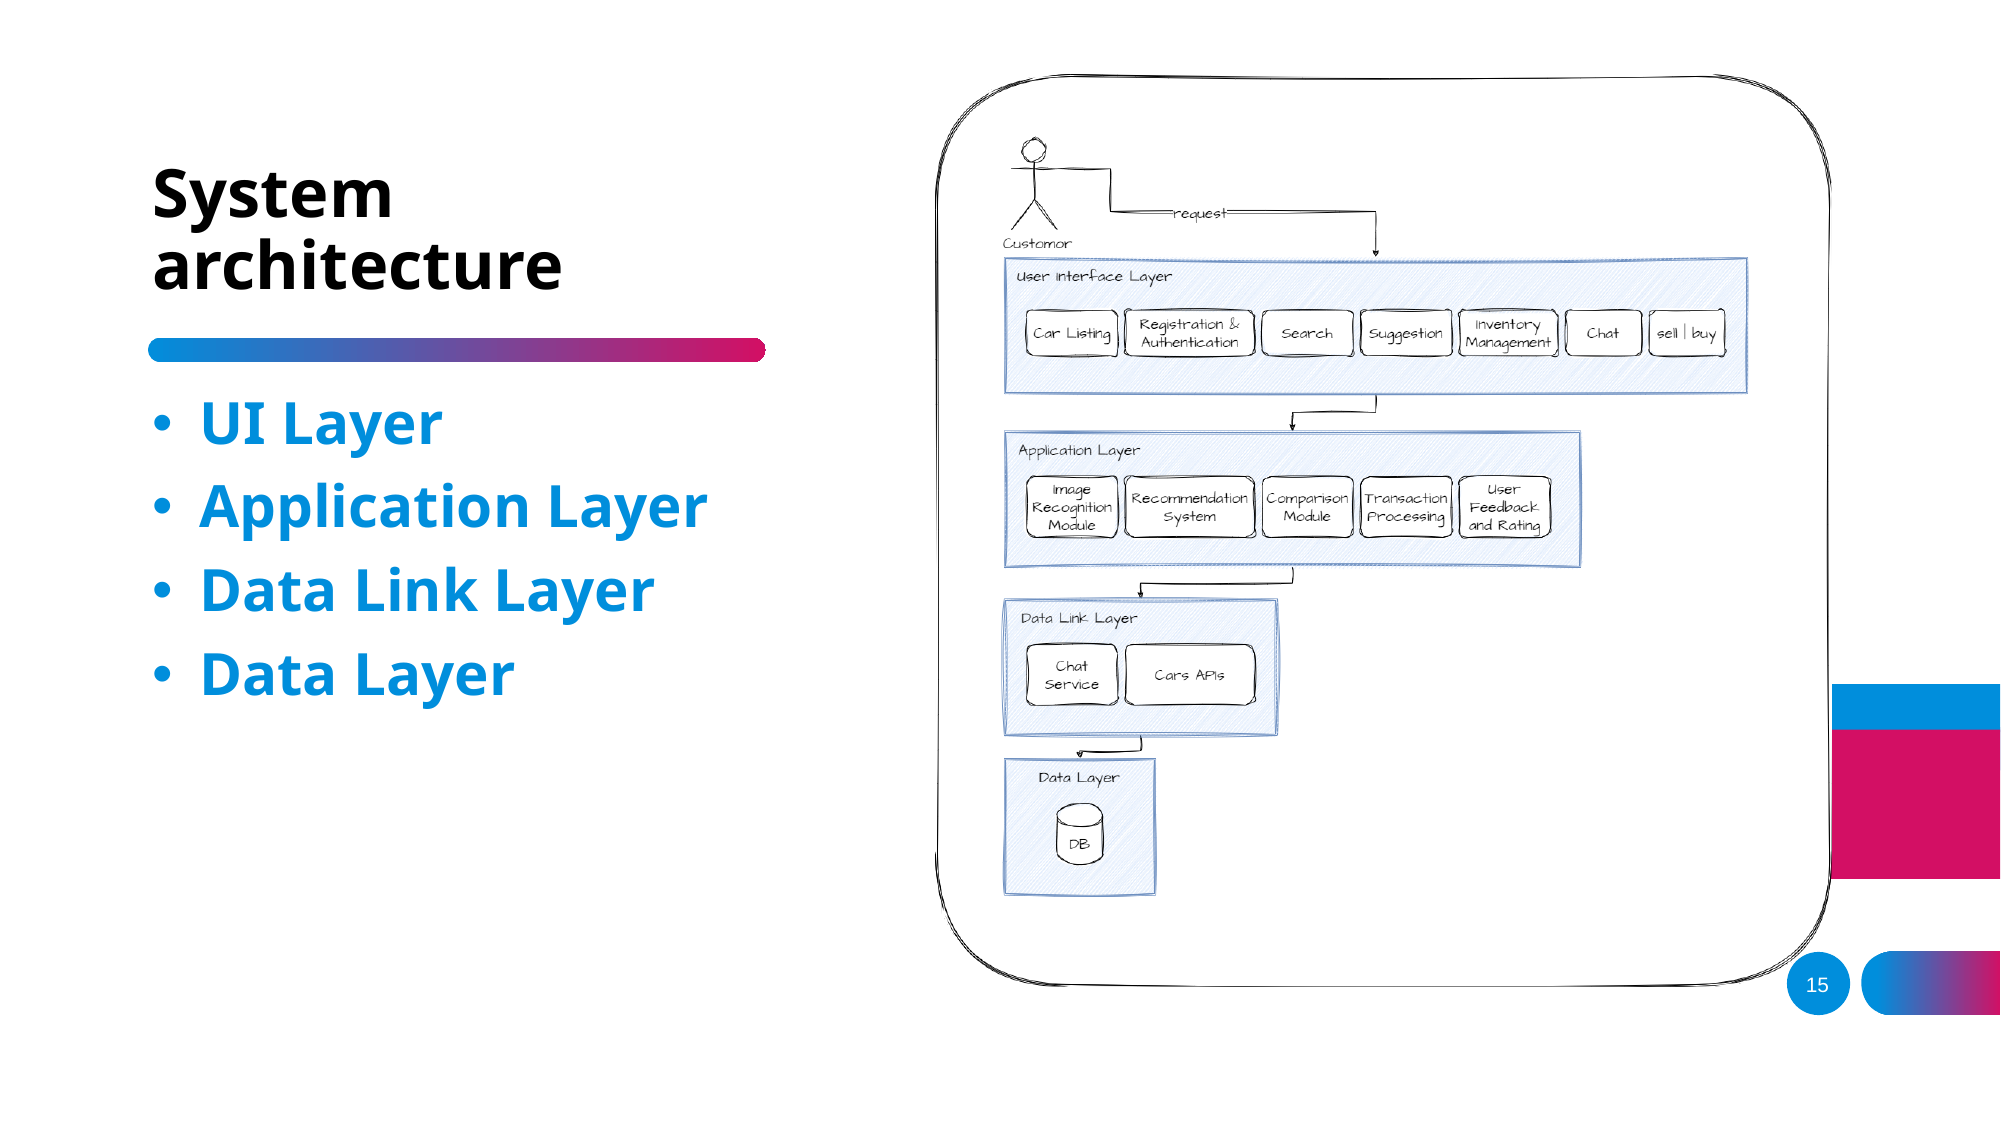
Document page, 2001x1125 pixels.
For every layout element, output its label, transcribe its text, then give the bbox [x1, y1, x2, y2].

slide_number 15 [1772, 954, 1863, 1015]
picture [935, 74, 1832, 987]
title System architecture [137, 75, 783, 312]
list UI Layer Application Layer Data Link Layer Data Layer [137, 386, 783, 963]
